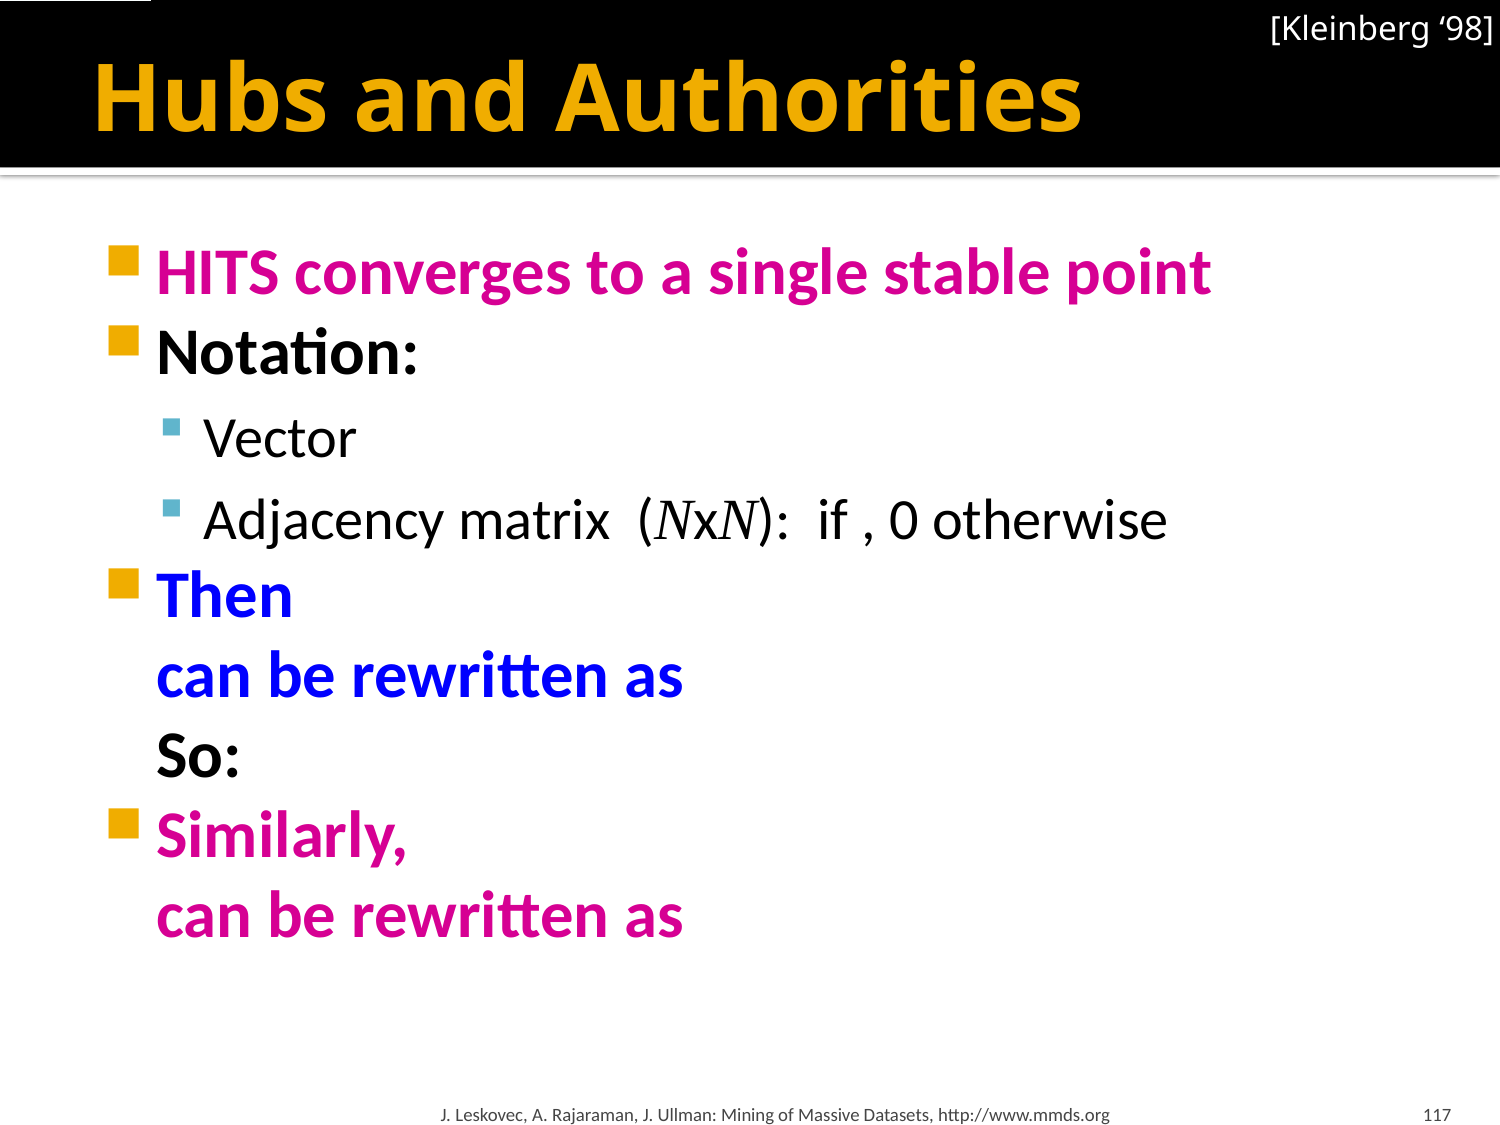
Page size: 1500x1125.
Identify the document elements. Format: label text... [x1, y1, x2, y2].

text_box [Kleinberg ‘98] [1255, 0, 1500, 55]
slide_number 117 [1345, 1080, 1467, 1125]
footer J. Leskovec, A. Rajaraman, J. Ullman: Mining of Massive Datasets, http://www.mmds.org [433, 1080, 1337, 1125]
title Hubs and Authorities [75, 12, 1425, 175]
